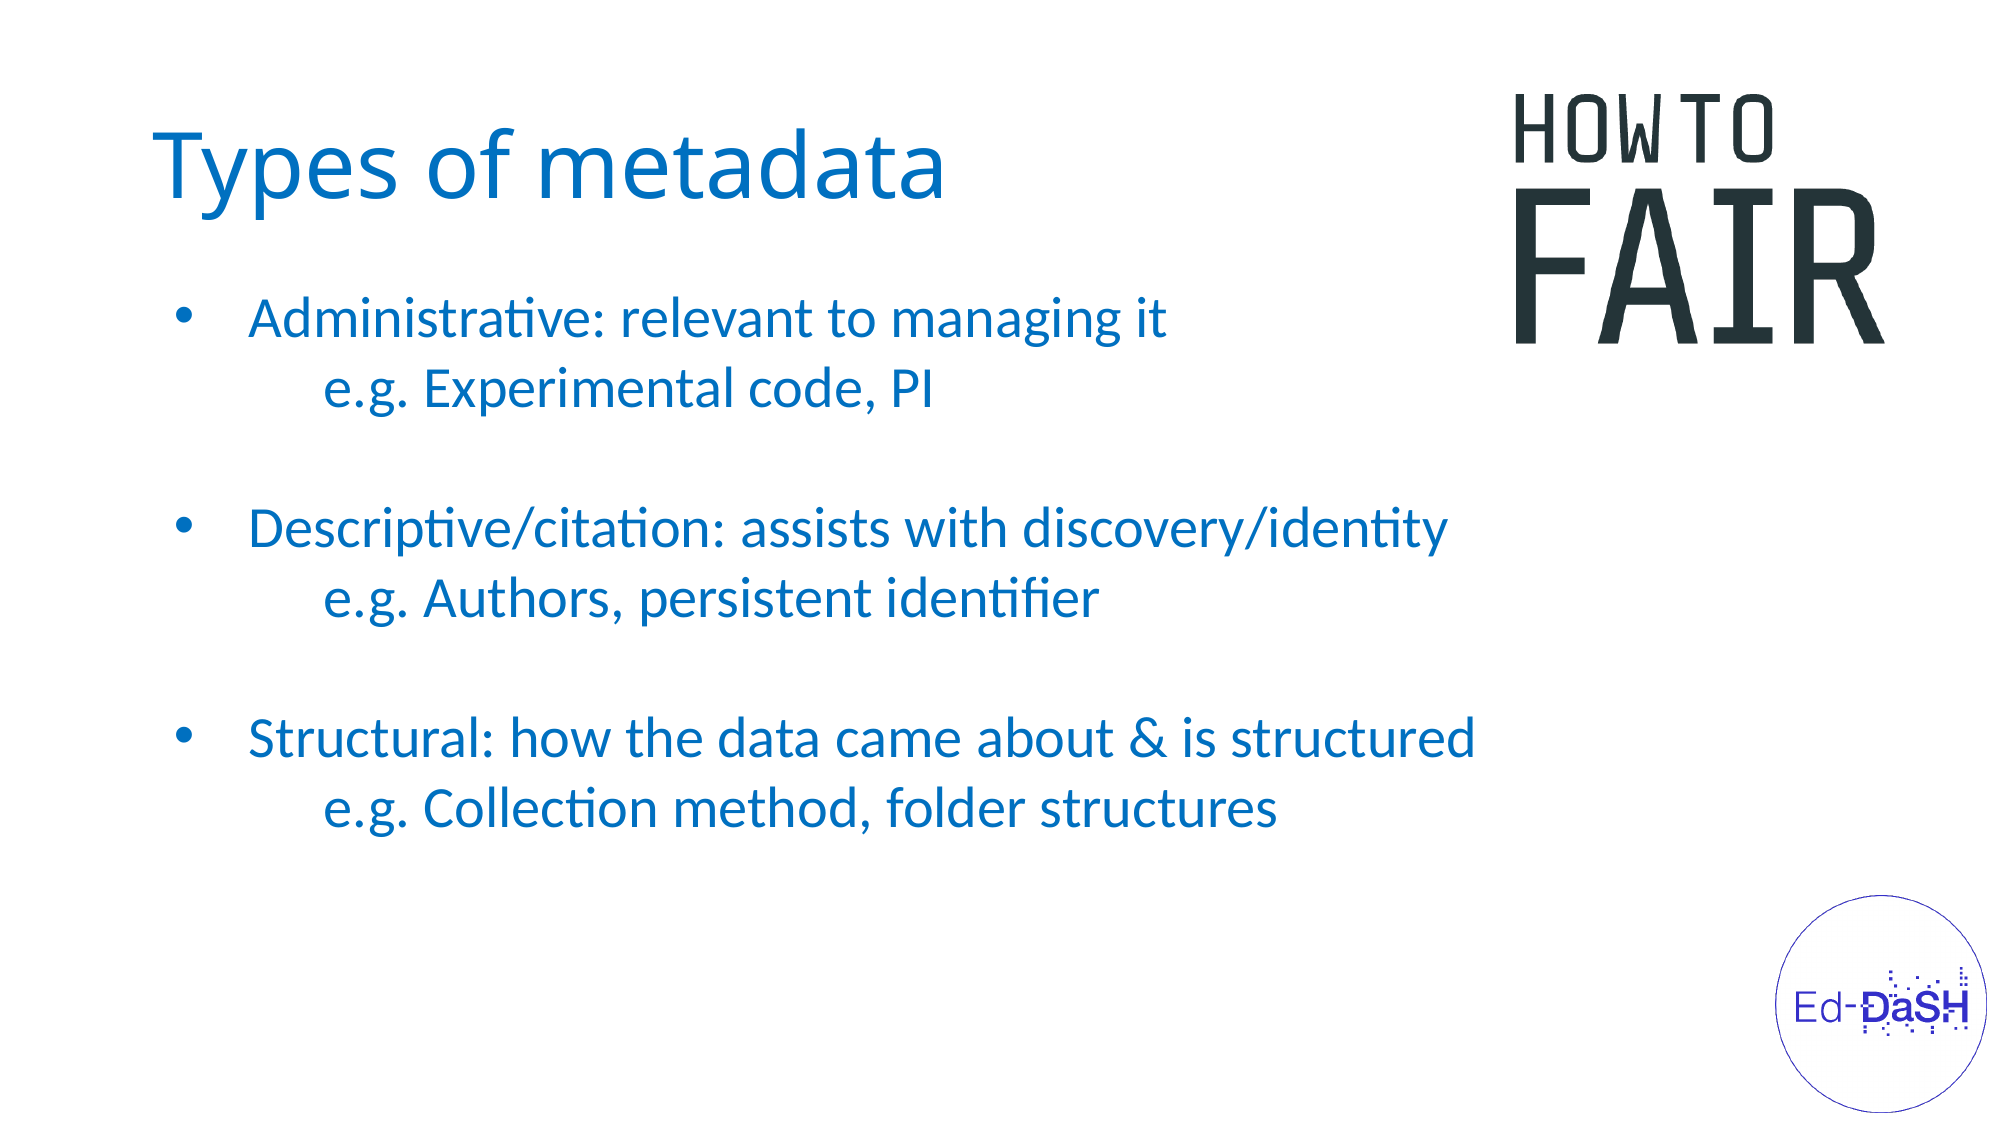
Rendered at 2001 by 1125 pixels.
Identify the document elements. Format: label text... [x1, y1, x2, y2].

picture [1515, 94, 1885, 344]
title Types of metadata [137, 59, 1863, 278]
text_box Administrative: relevant to managing it e.g. Experimental code, PI Descriptive/citation: assists with discovery/identity e.g. Authors, persistent identifier Structural: how the data came about & is structured e.g. Collection method, folder structures [159, 278, 1712, 847]
picture [1775, 895, 1987, 1113]
